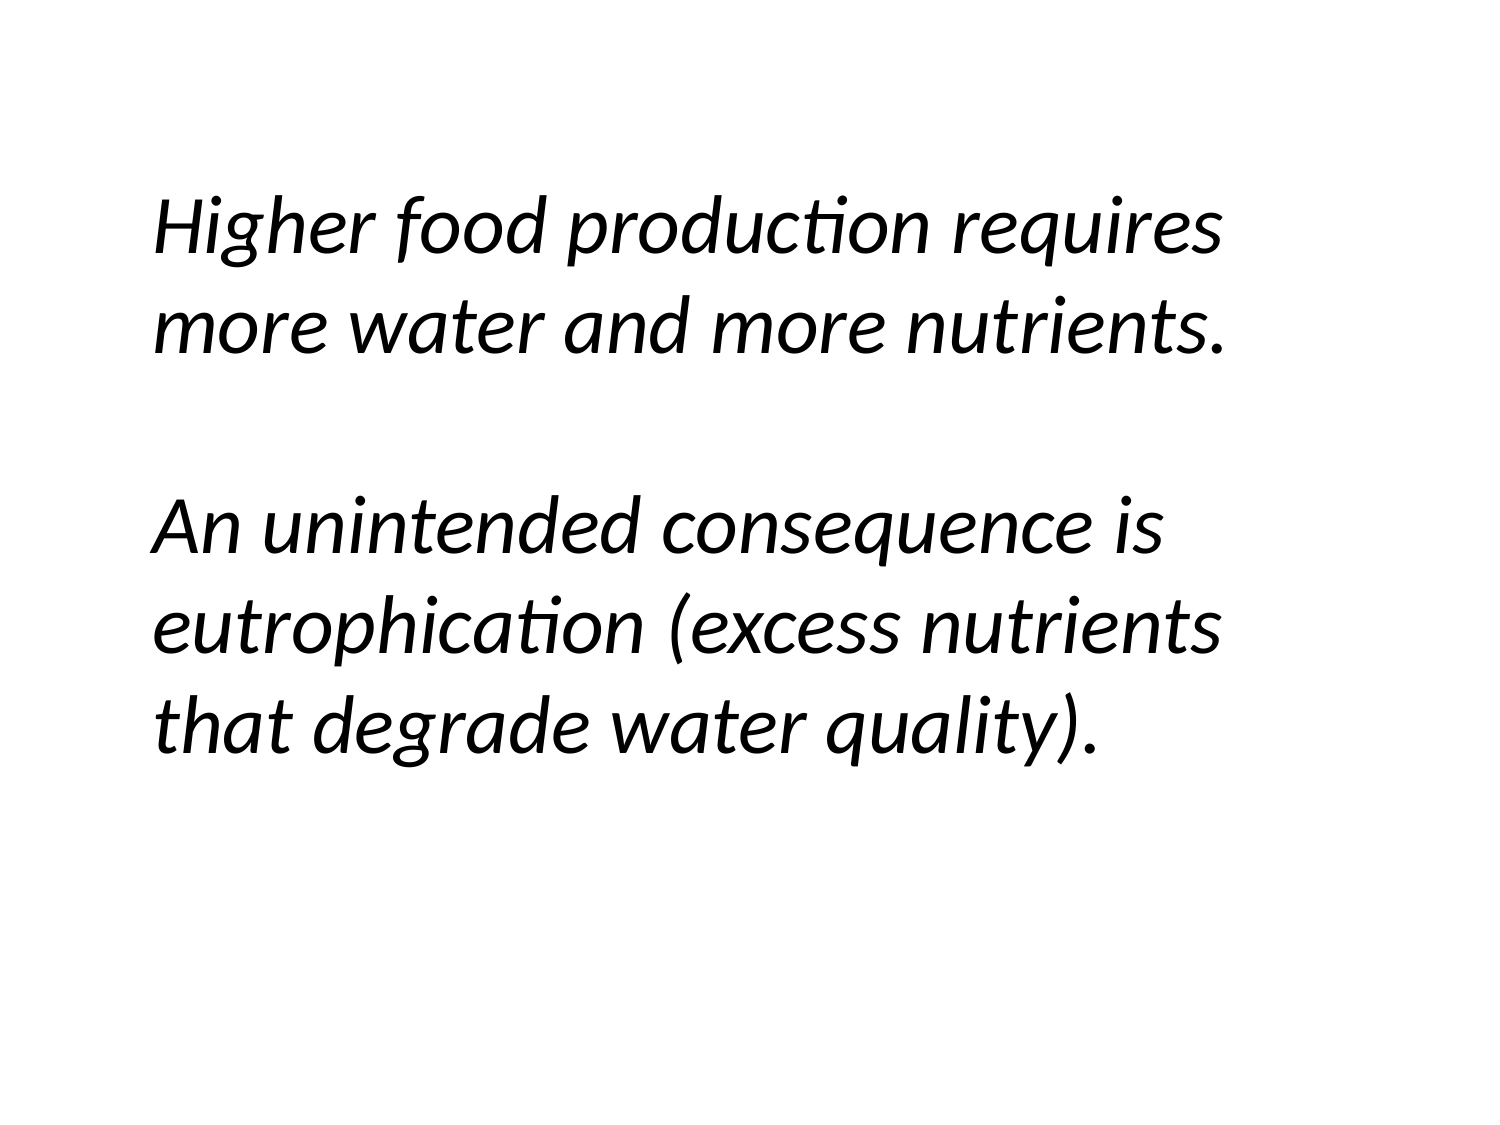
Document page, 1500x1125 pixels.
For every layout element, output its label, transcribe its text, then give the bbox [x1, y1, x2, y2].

text_box Higher food production requires more water and more nutrients. An unintended consequence is eutrophication (excess nutrients that degrade water quality). [137, 162, 1388, 778]
